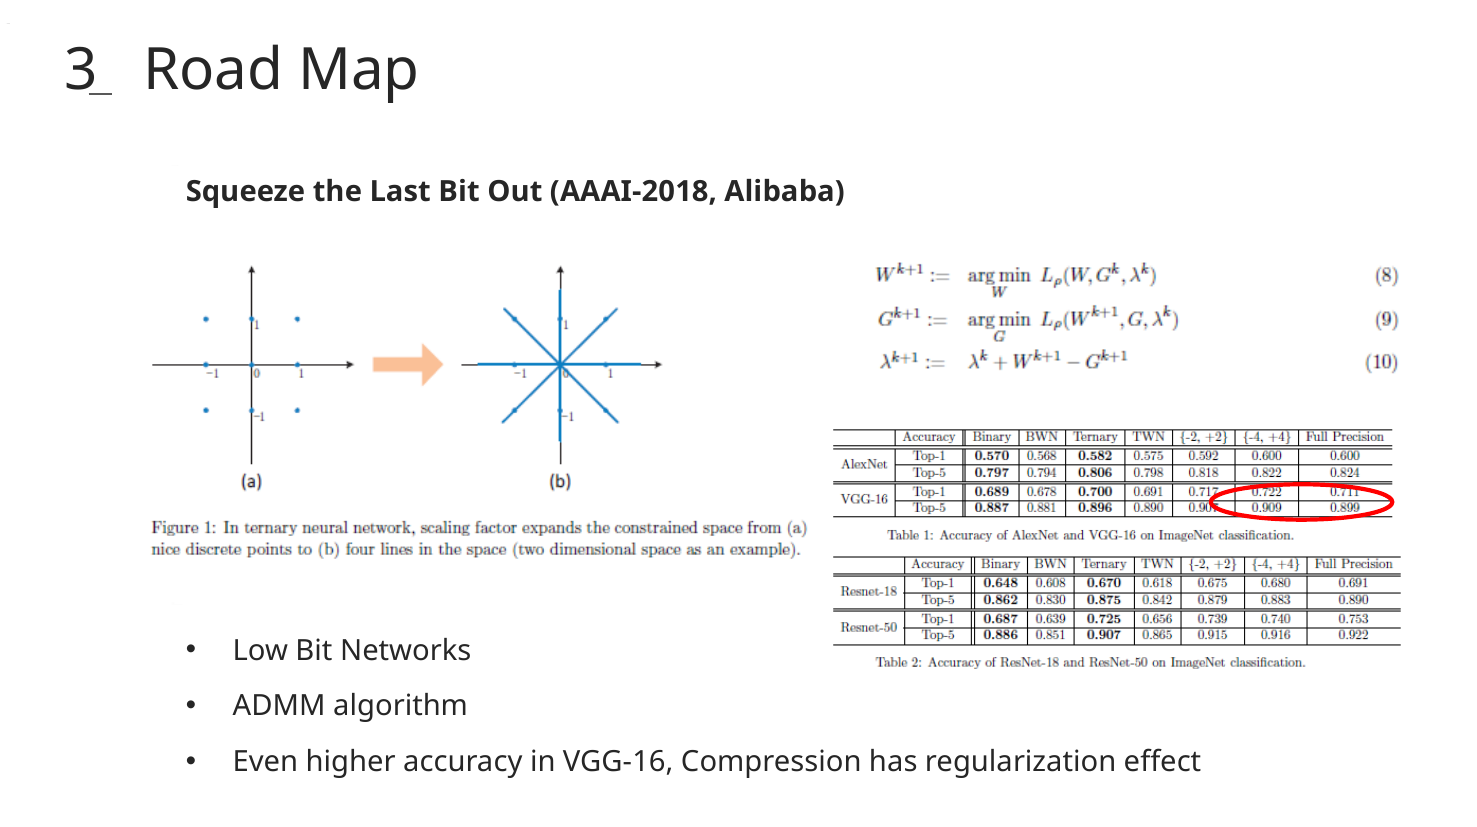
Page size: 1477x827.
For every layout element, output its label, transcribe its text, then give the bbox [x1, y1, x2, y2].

picture [143, 255, 814, 563]
picture [829, 423, 1405, 672]
picture [867, 255, 1405, 386]
text_box Squeeze the Last Bit Out (AAAI-2018, Alibaba) [171, 165, 1211, 215]
text_box 3 Road Map [5, 23, 479, 109]
text_box Low Bit Networks ADMM algorithm Even higher accuracy in VGG-16, Compression has regularization effect [171, 602, 1471, 785]
